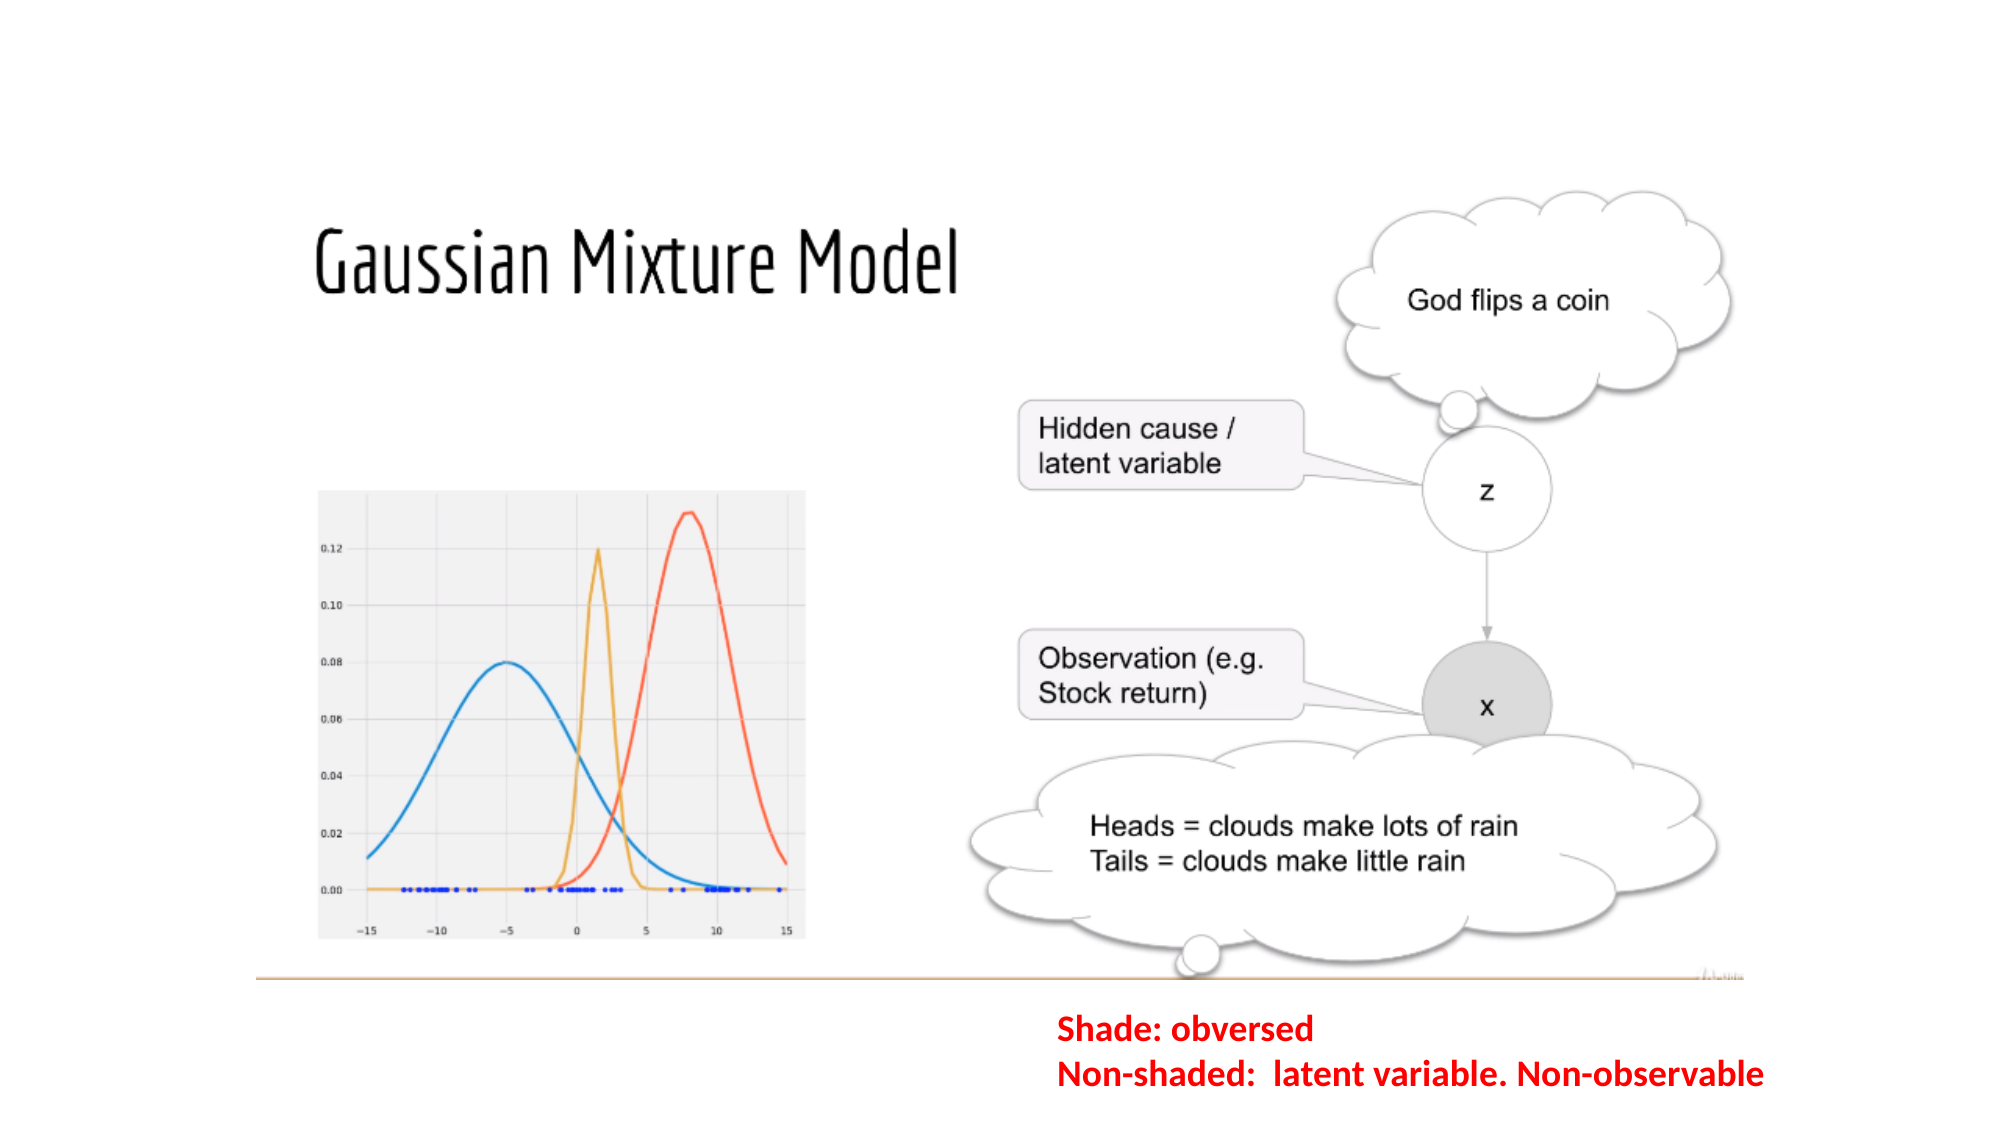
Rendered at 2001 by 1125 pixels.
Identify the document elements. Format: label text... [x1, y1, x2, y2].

picture [256, 145, 1744, 980]
text_box Shade: obversed Non-shaded: latent variable. Non-observable [1042, 996, 1818, 1101]
